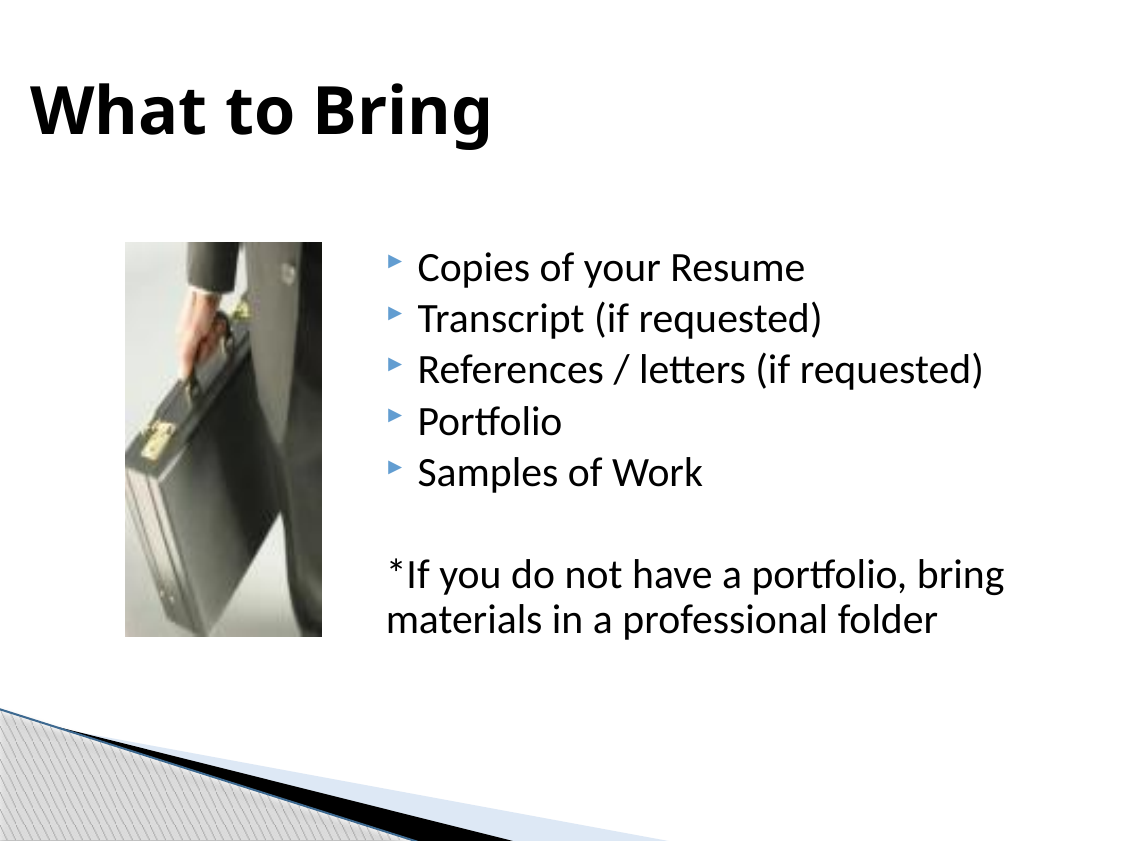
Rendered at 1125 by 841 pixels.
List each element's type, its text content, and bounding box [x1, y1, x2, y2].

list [125, 242, 322, 637]
title What to Bring [19, 42, 1093, 173]
list Copies of your Resume Transcript (if requested) References / letters (if requested) Portfolio Samples of Work *If you do not have a portfolio, bring materials in a professional folder [374, 239, 1093, 781]
